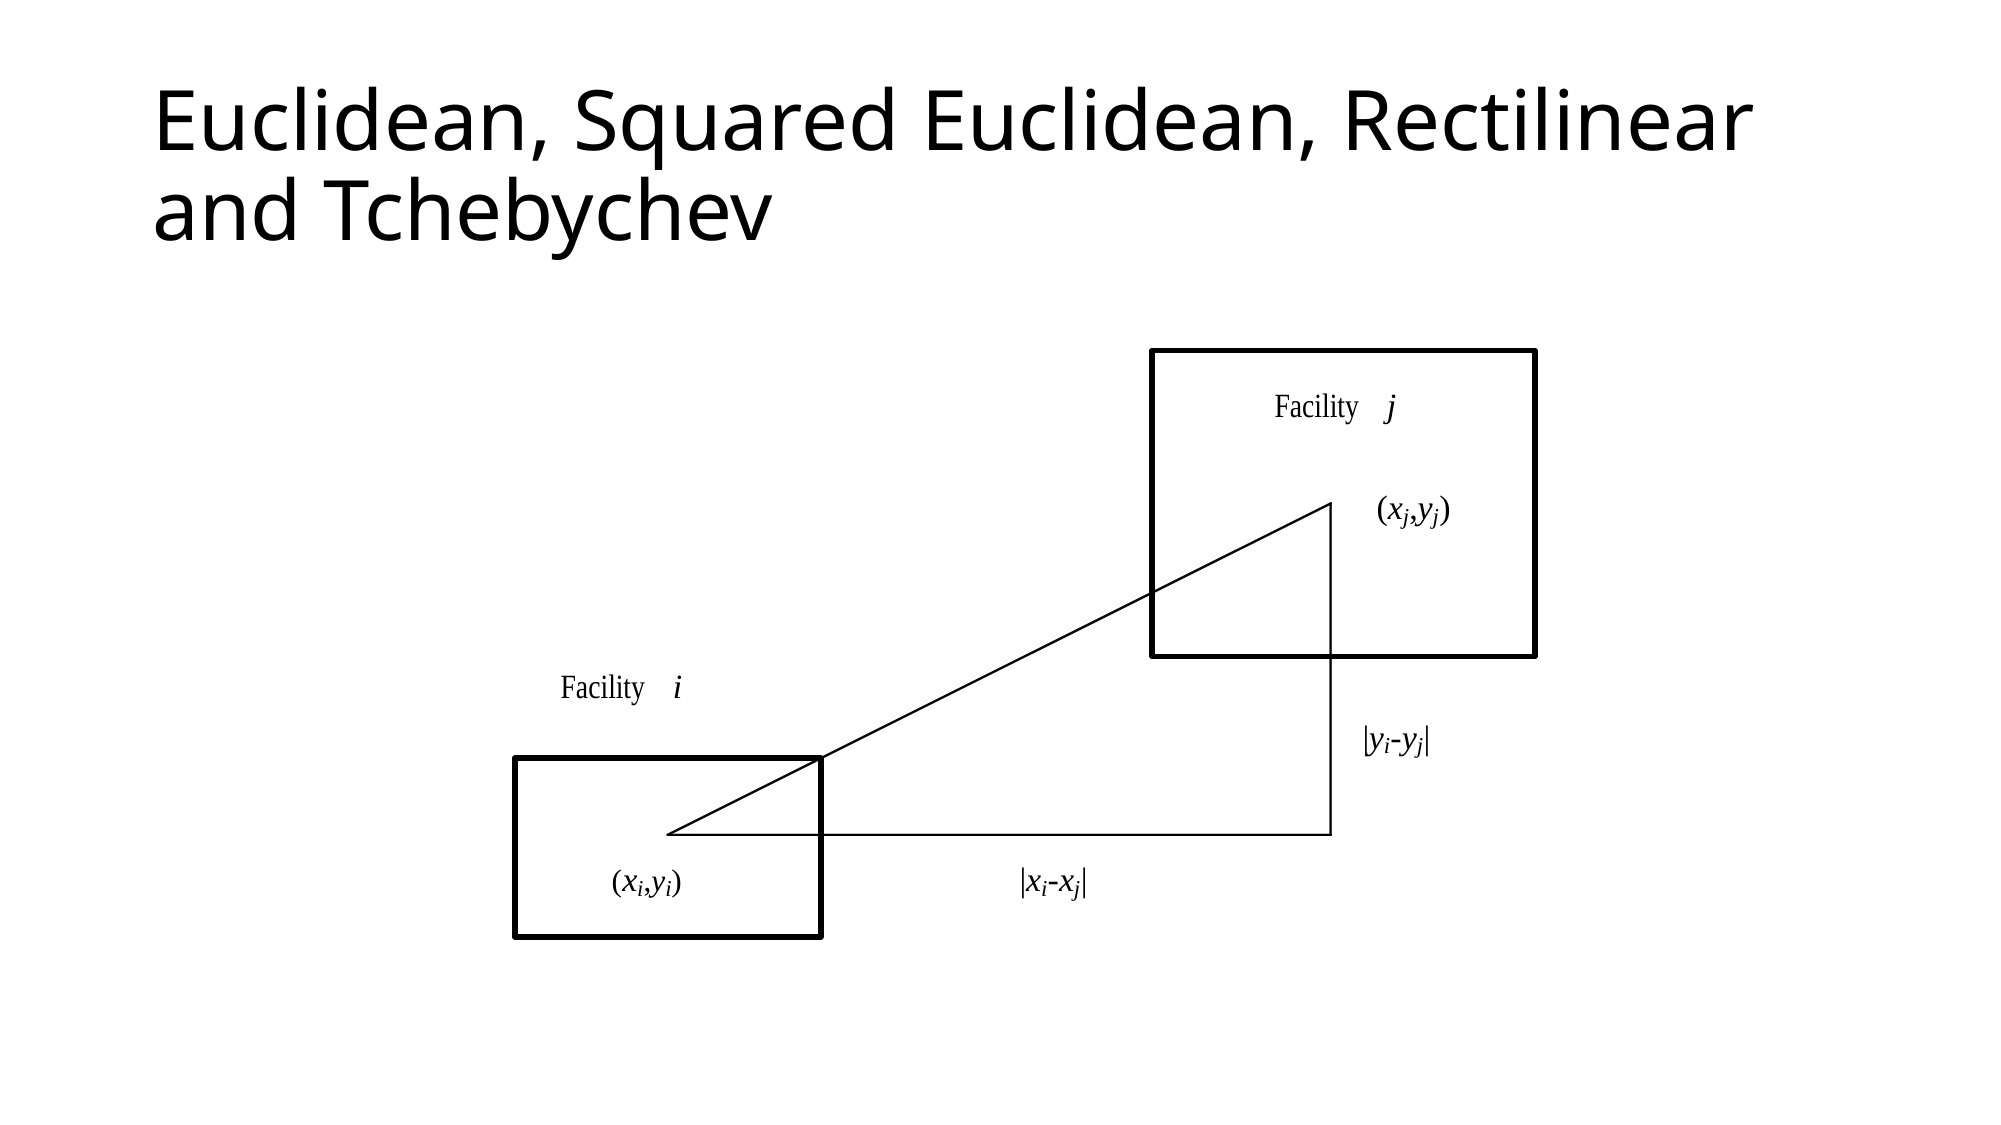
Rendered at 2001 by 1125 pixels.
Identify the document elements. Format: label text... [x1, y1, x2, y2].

title Euclidean, Squared Euclidean, Rectilinear and Tchebychev [137, 59, 1863, 278]
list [387, 299, 1613, 1014]
